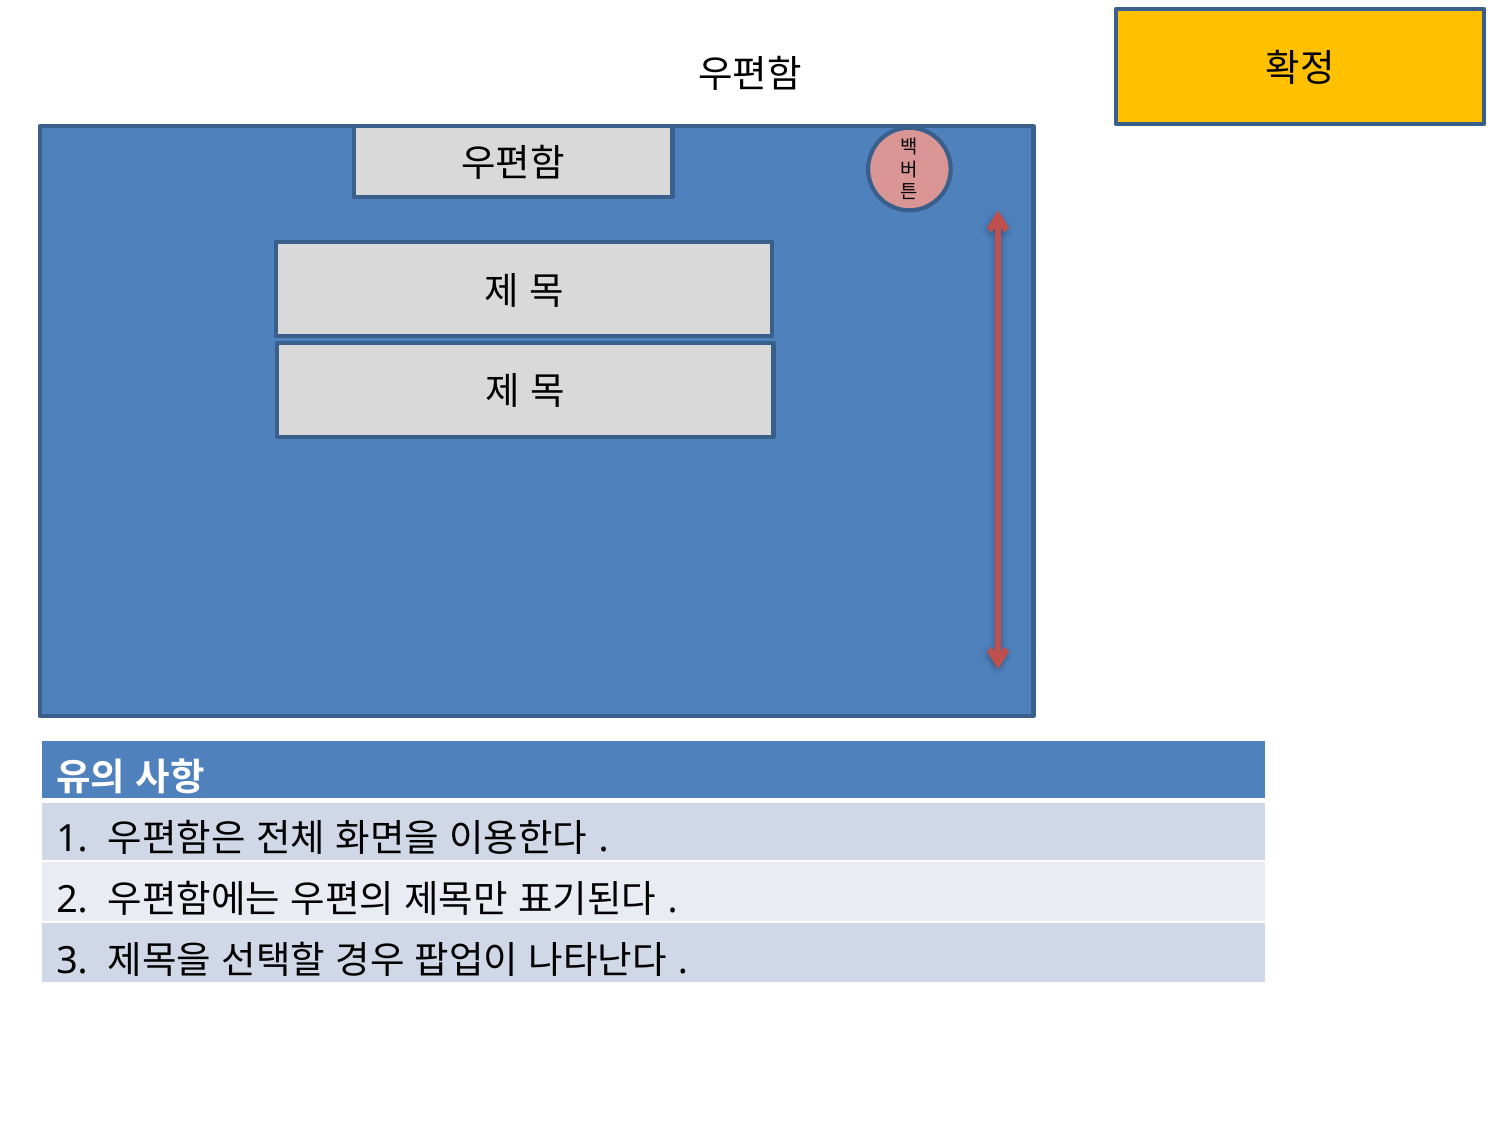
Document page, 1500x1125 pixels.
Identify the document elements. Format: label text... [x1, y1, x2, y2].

text_box 제 목 [274, 240, 774, 338]
text_box 확정 [1114, 7, 1486, 126]
table_cell 2. 우편함에는 우편의 제목만 표기된다. [42, 862, 1265, 921]
table_cell 3. 제목을 선택할 경우 팝업이 나타난다. [42, 923, 1265, 982]
text_box 우편함 [352, 124, 675, 199]
text_box [38, 124, 1036, 718]
text_box 제 목 [275, 341, 776, 439]
table_header 유의 사항 [42, 741, 1265, 798]
text_box 백버튼 [865, 125, 953, 213]
table_cell 1. 우편함은 전체 화면을 이용한다. [42, 803, 1265, 860]
text_box 우편함 [683, 42, 817, 103]
